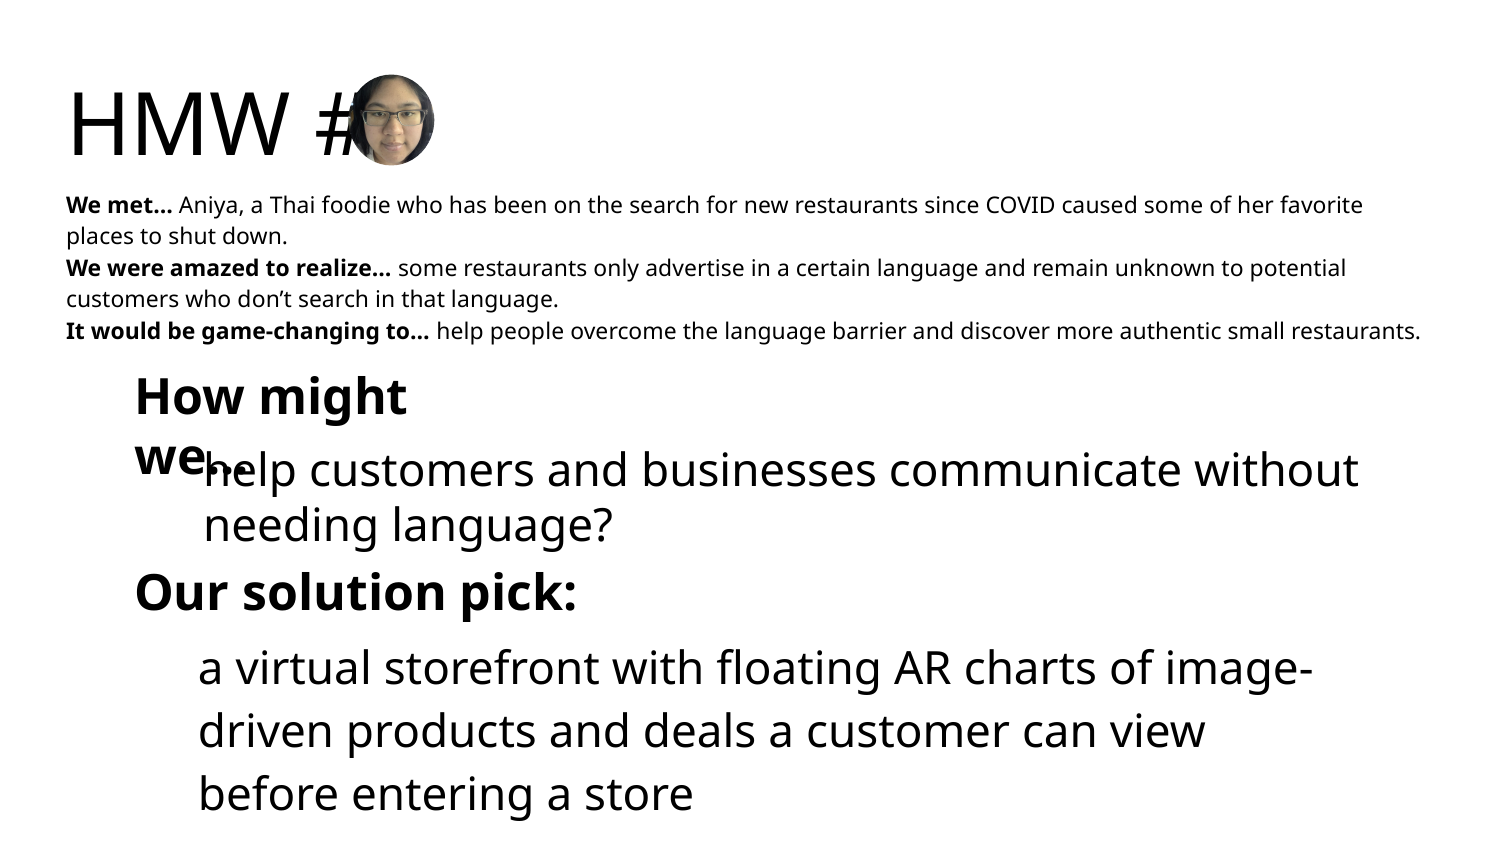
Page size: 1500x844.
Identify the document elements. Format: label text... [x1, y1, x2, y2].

text_box a virtual storefront with floating AR charts of image-driven products and deals a customer can view before entering a store [182, 615, 1353, 835]
text_box help customers and businesses communicate without needing language? [188, 425, 1401, 566]
title HMW #2 [51, 51, 1449, 171]
text_box We met… Aniya, a Thai foodie who has been on the search for new restaurants since COVID caused some of her favorite places to shut down. We were amazed to realize… some restaurants only advertise in a certain language and remain unknown to potential customers who don’t search in that language. It would be game-changing to… help people overcome the language barrier and discover more authentic small restaurants. [51, 171, 1449, 359]
text_box How might we... [119, 350, 451, 501]
picture [348, 74, 435, 166]
text_box Our solution pick: [119, 536, 612, 636]
